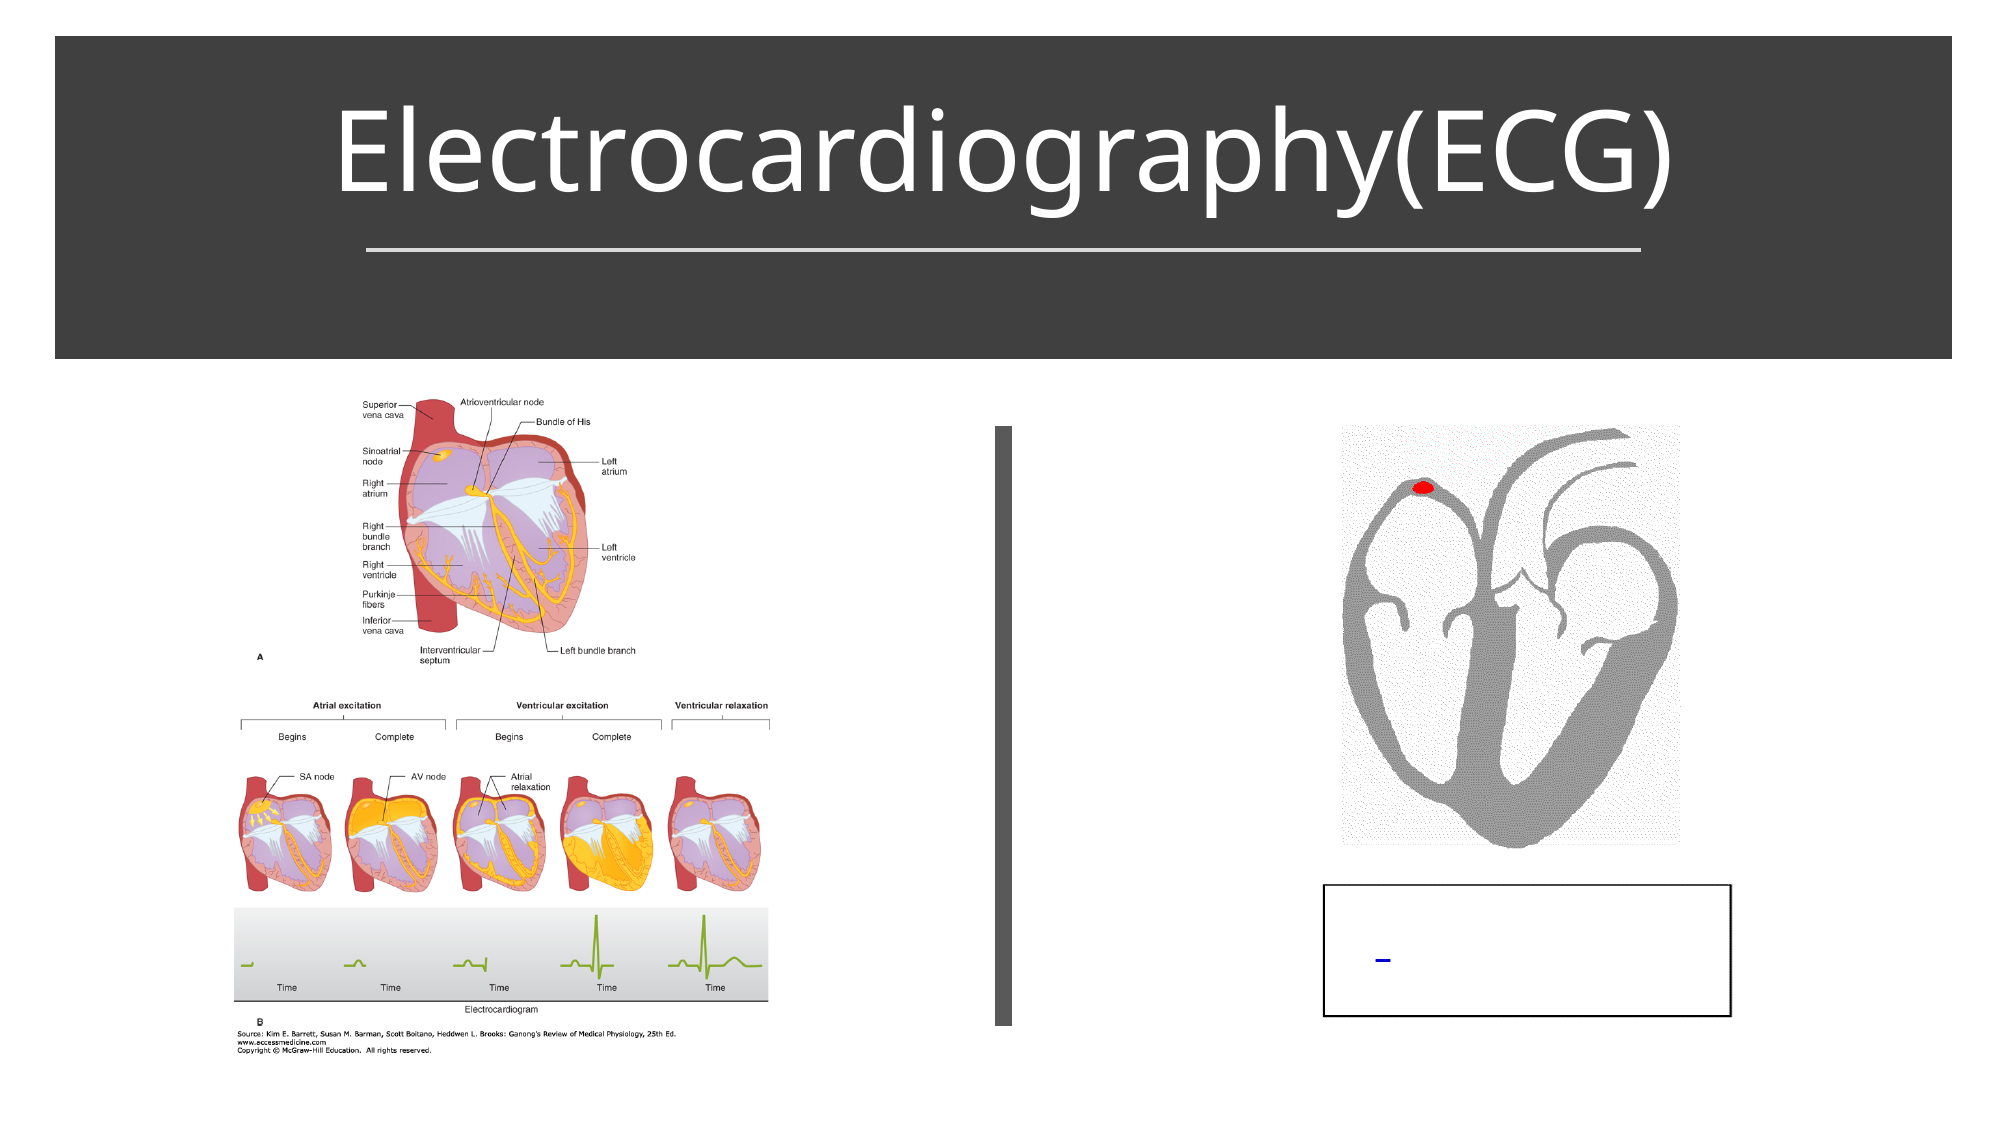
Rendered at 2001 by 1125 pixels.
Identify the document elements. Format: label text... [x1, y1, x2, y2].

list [1217, 398, 1792, 1054]
picture [234, 398, 770, 1054]
title Electrocardiography(ECG) [89, 71, 1917, 224]
text_box [64, 45, 1942, 350]
